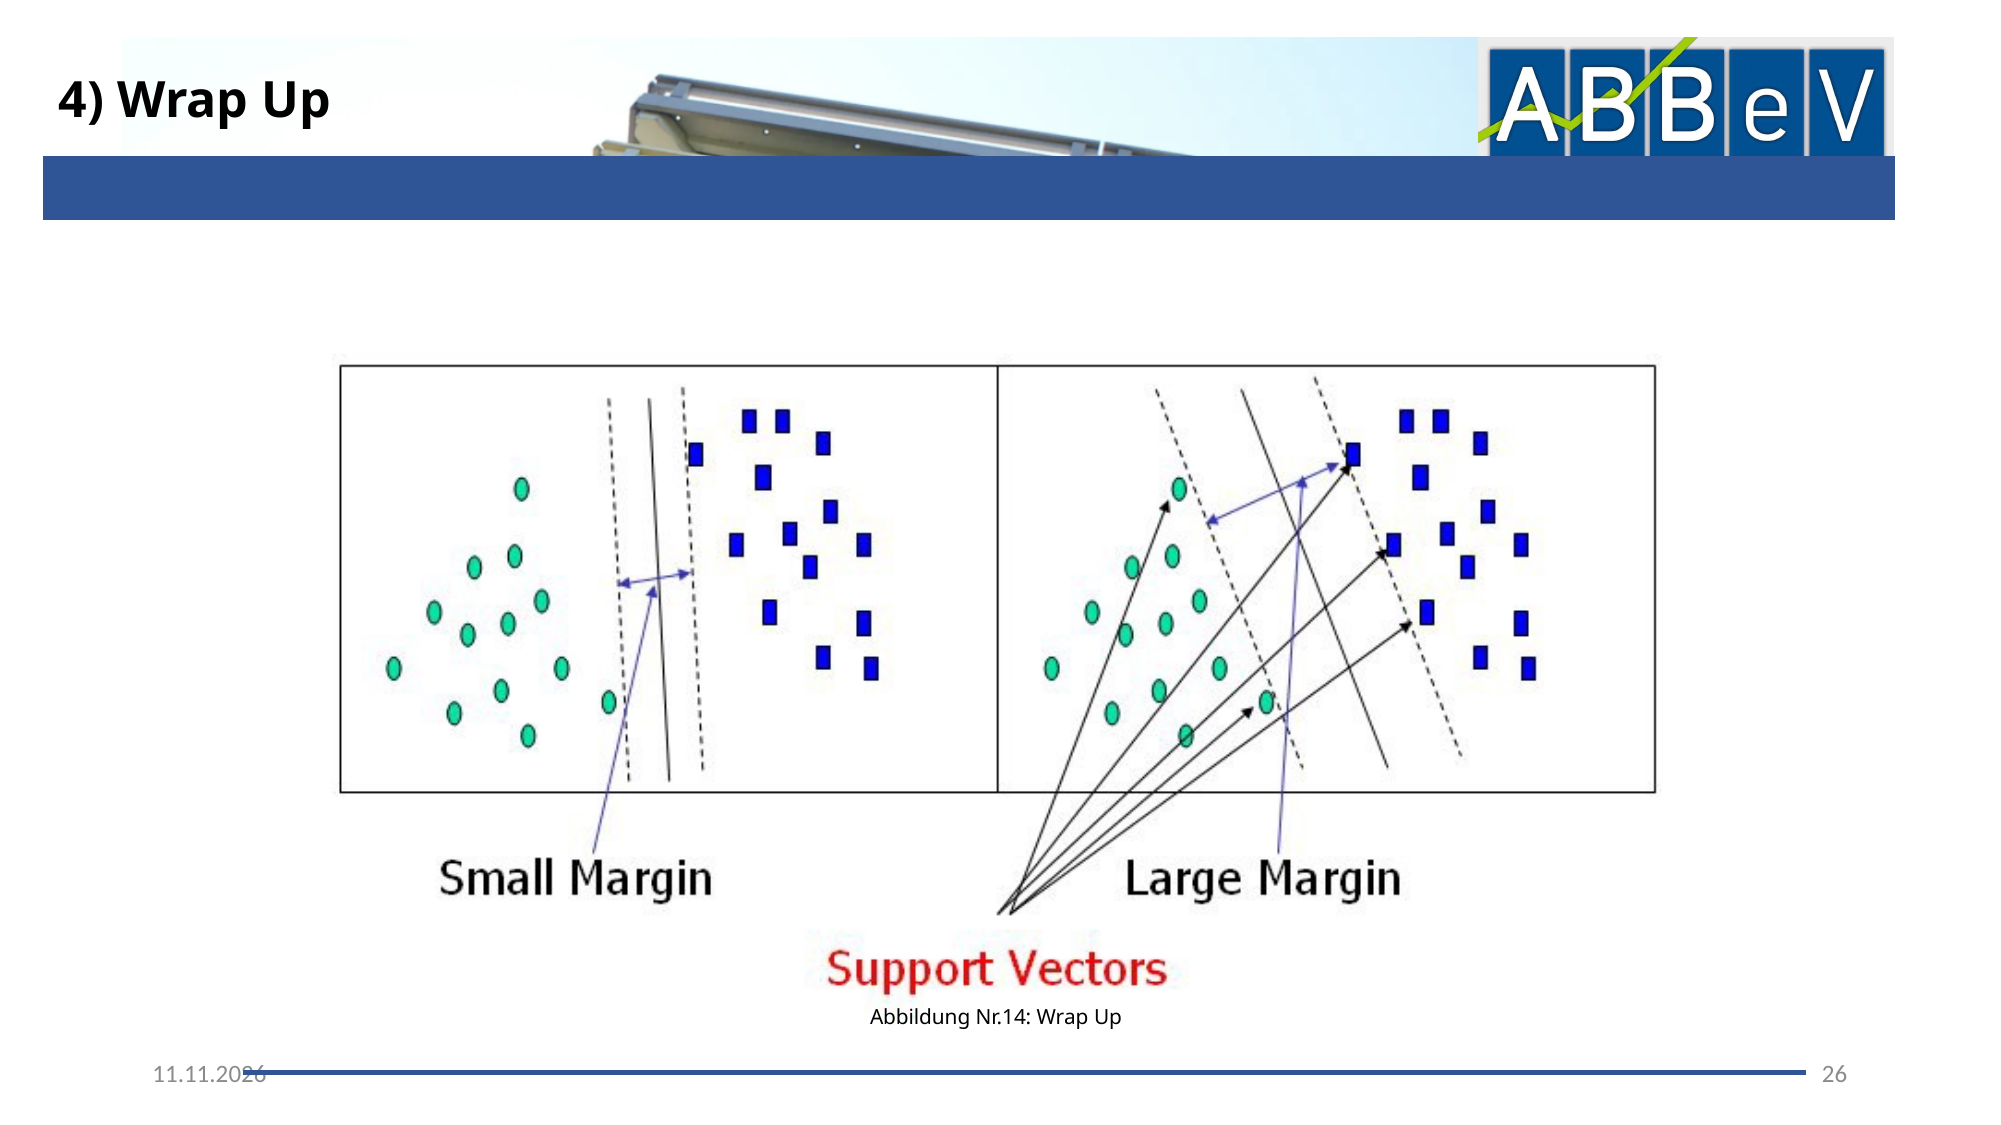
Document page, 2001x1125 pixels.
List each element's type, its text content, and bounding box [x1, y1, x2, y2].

text_box [43, 156, 1895, 220]
slide_number 26 [1412, 1042, 1863, 1103]
text_box Abbildung Nr.14: Wrap Up [855, 996, 1938, 1037]
title 4) Wrap Up [43, 45, 121, 156]
picture [303, 310, 1697, 1030]
picture [121, 37, 1894, 171]
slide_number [137, 1042, 588, 1103]
